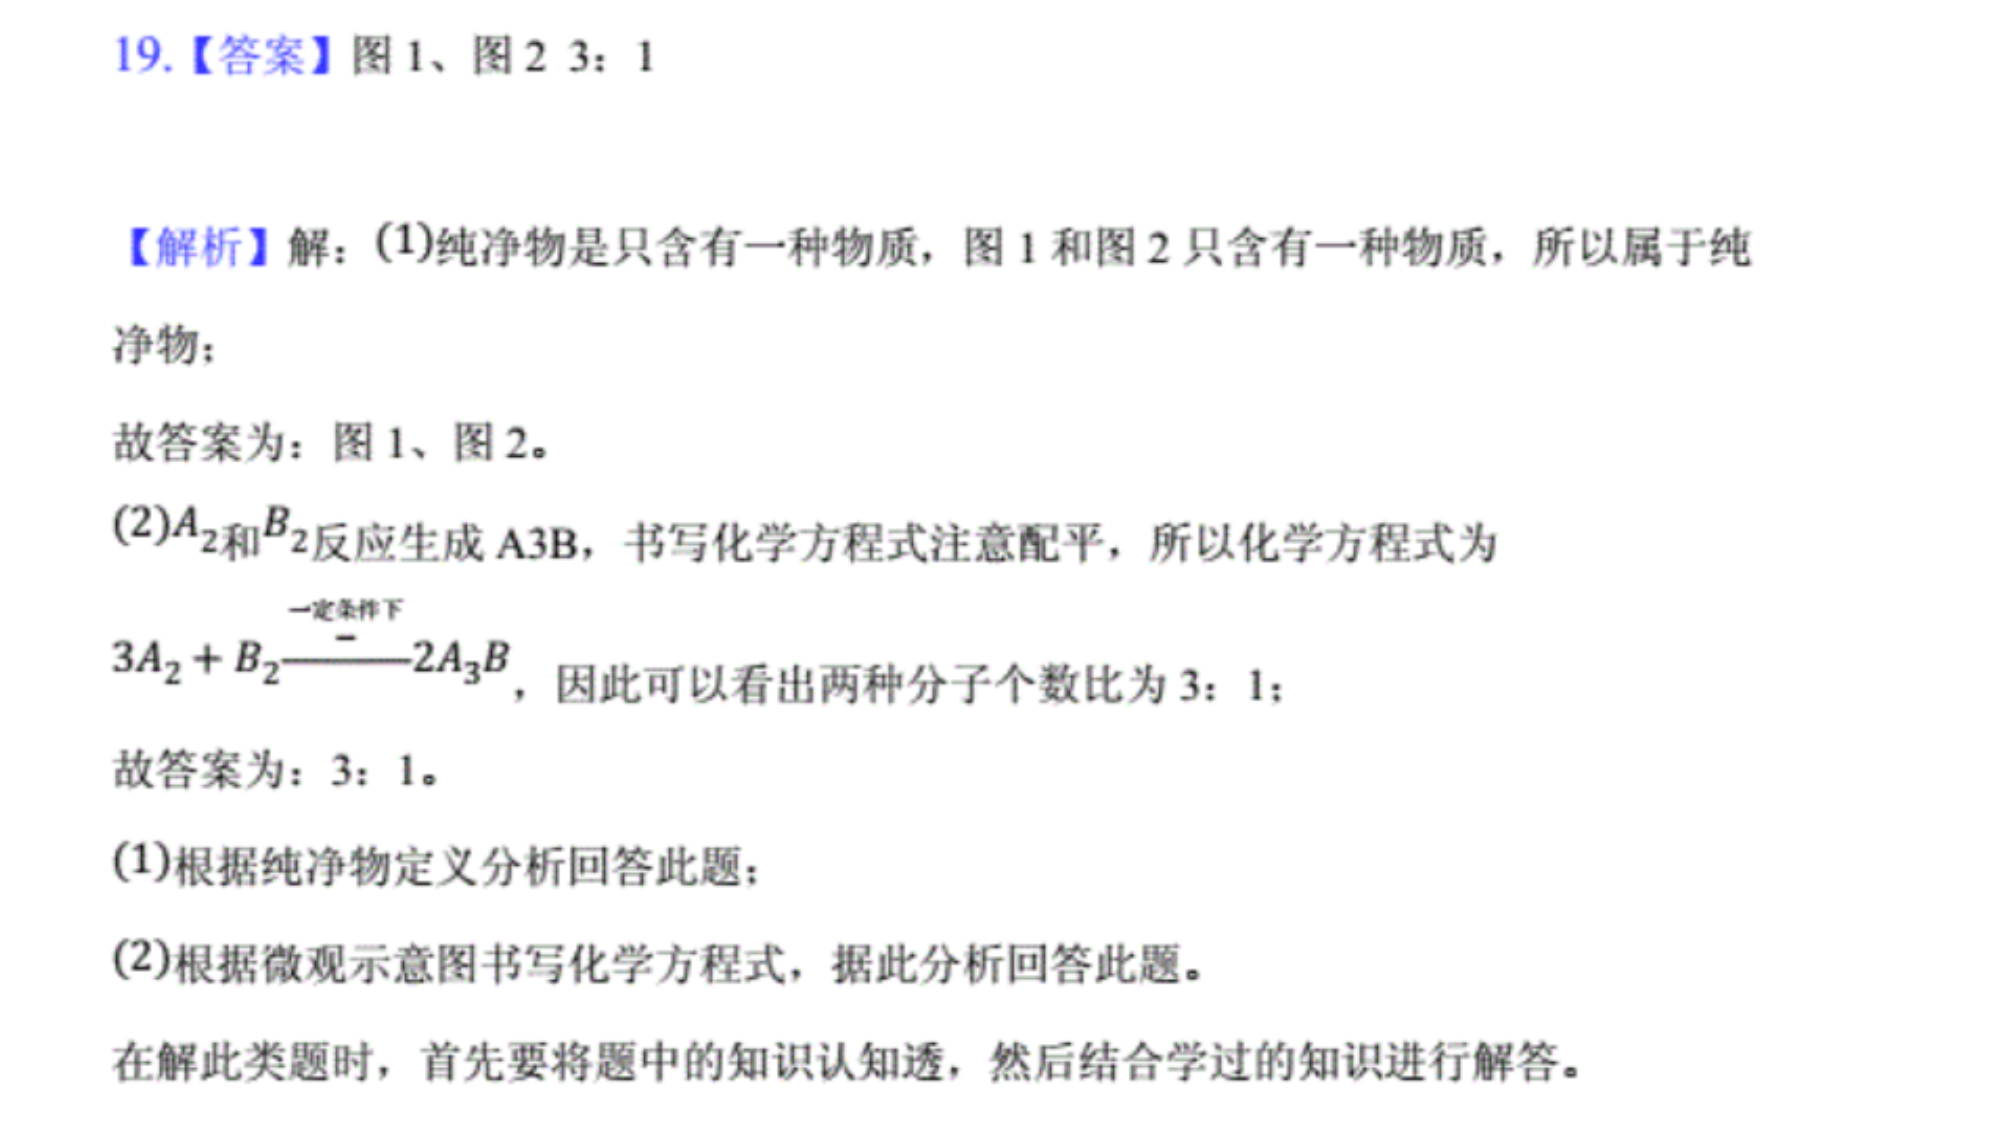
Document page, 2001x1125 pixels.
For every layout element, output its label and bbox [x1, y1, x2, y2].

picture [26, 0, 1798, 1108]
